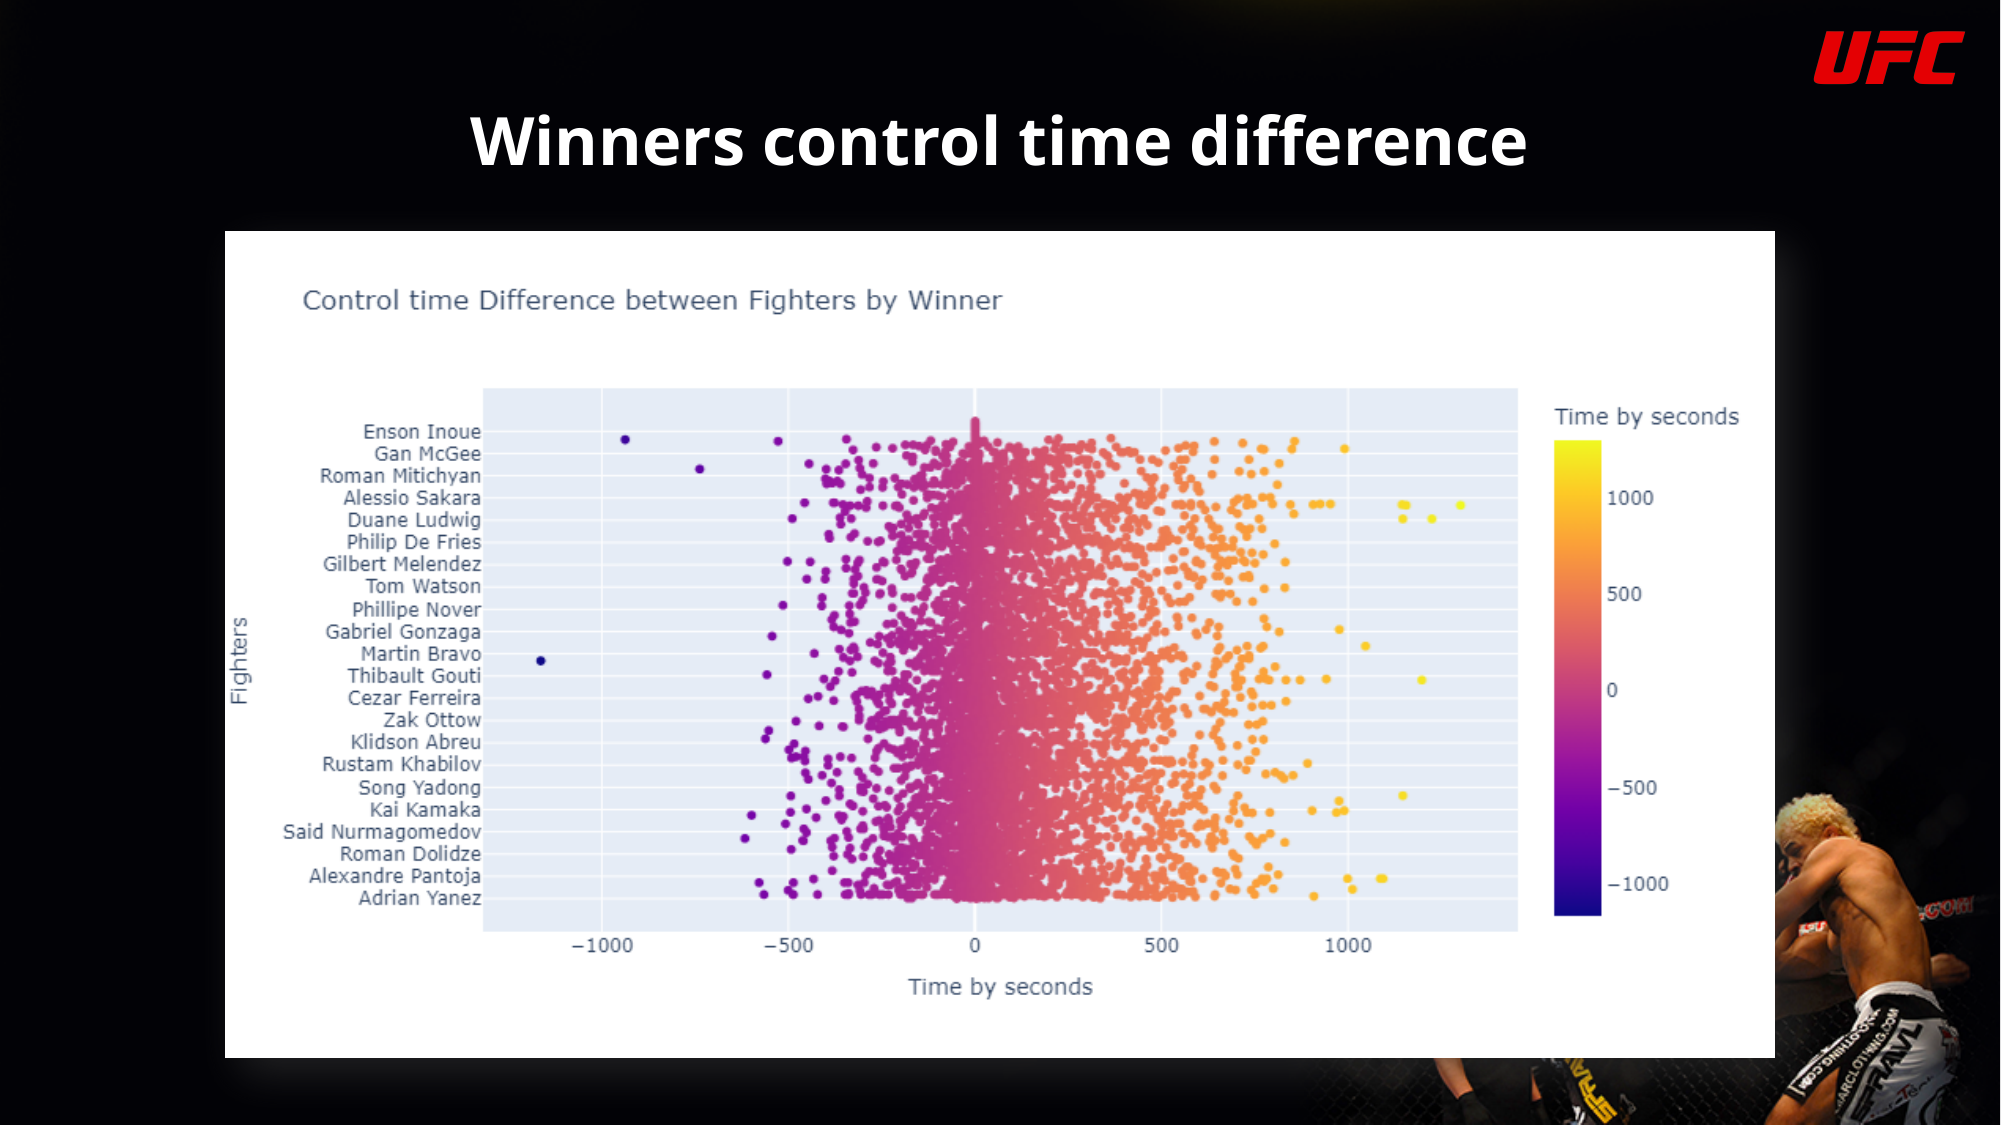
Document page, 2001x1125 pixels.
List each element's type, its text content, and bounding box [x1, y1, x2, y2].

picture [0, 0, 2001, 1125]
text_box Winners control time difference [407, 33, 1593, 213]
